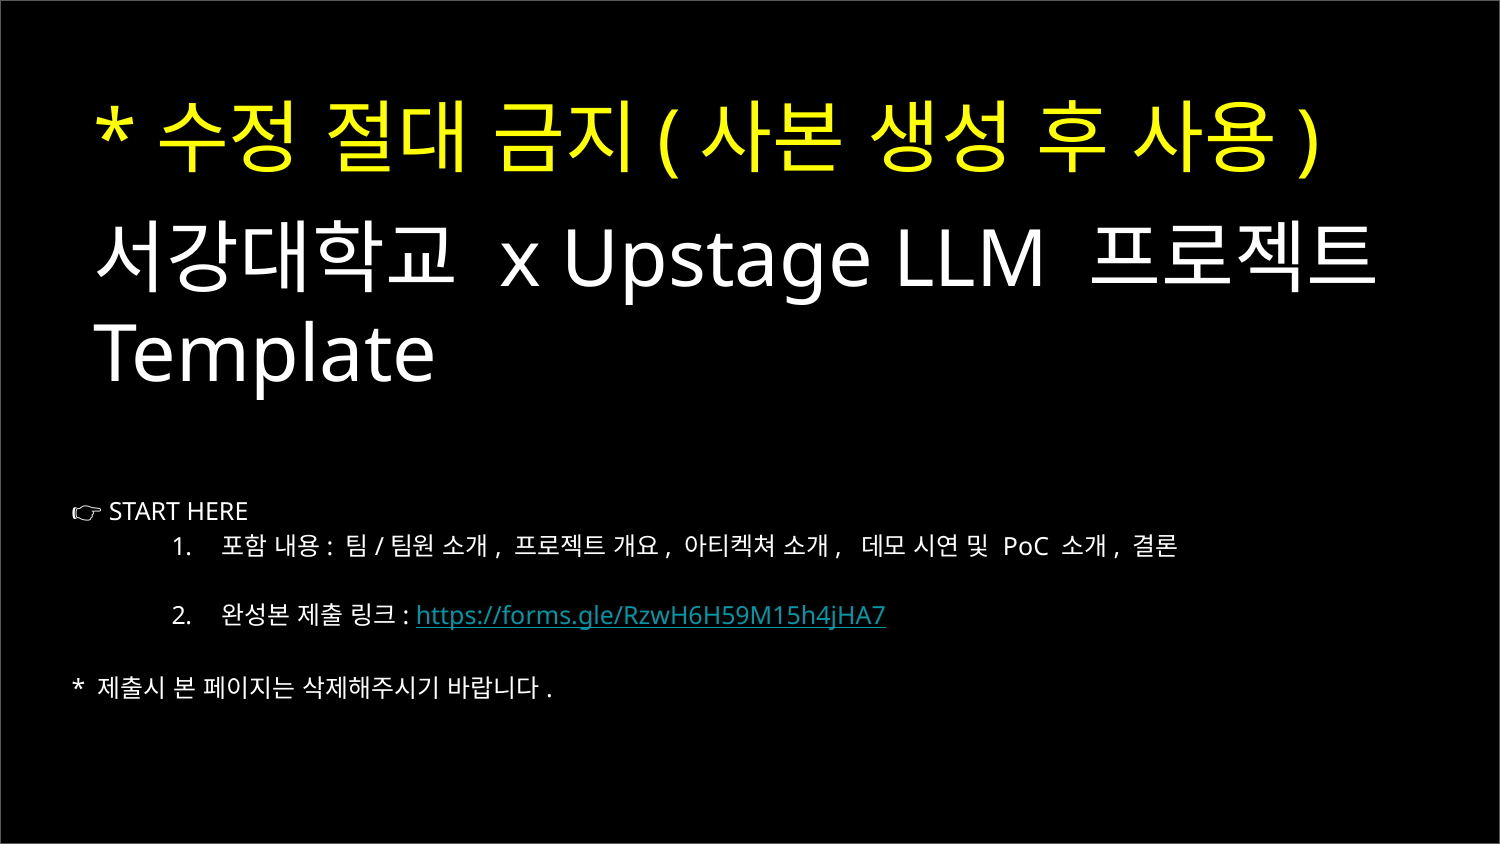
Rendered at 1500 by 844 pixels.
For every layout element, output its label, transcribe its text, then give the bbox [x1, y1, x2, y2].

text_box [0, 0, 1500, 844]
text_box *수정 절대 금지(사본 생성 후 사용) 서강대학교 x Upstage LLM 프로젝트 Template [78, 72, 1464, 333]
text_box 👉 START HERE 포함 내용: 팀/팀원 소개, 프로젝트 개요, 아티켁쳐 소개, 데모 시연 및 PoC 소개, 결론 완성본 제출 링크: https://forms.gle/RzwH6H59M15h4jHA7 * 제출시 본 페이지는 삭제해주시기 바랍니다. [56, 476, 1451, 718]
